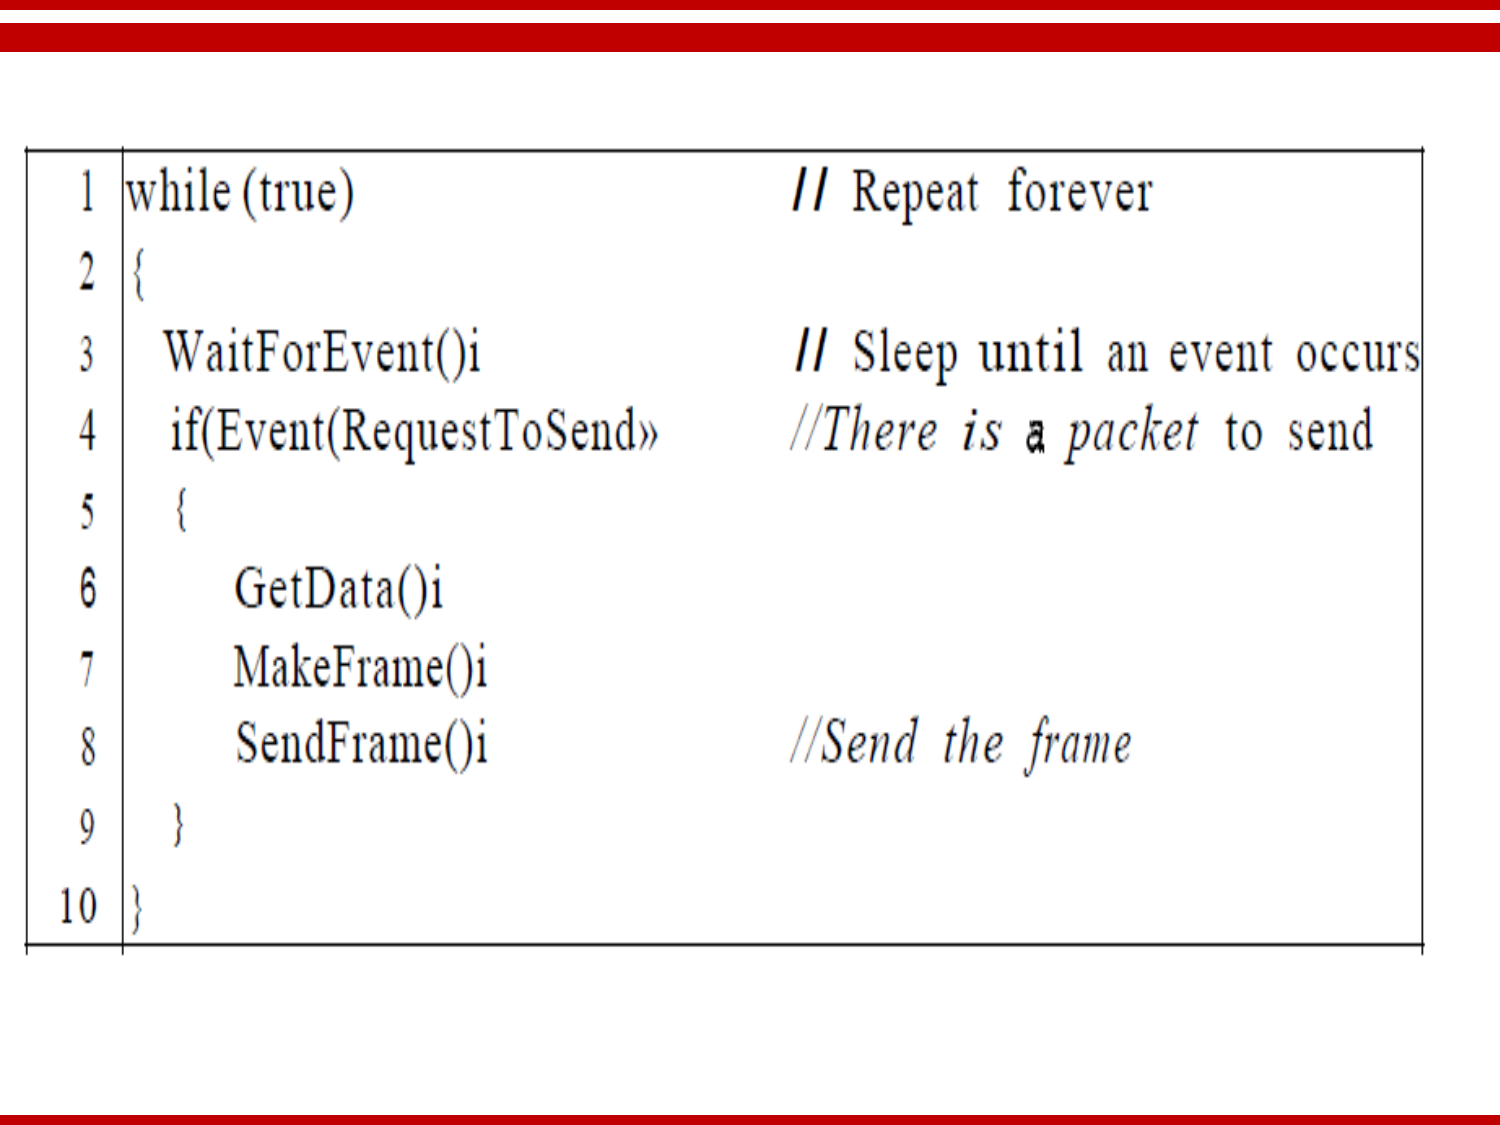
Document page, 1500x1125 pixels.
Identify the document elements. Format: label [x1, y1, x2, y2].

picture [0, 124, 1483, 988]
